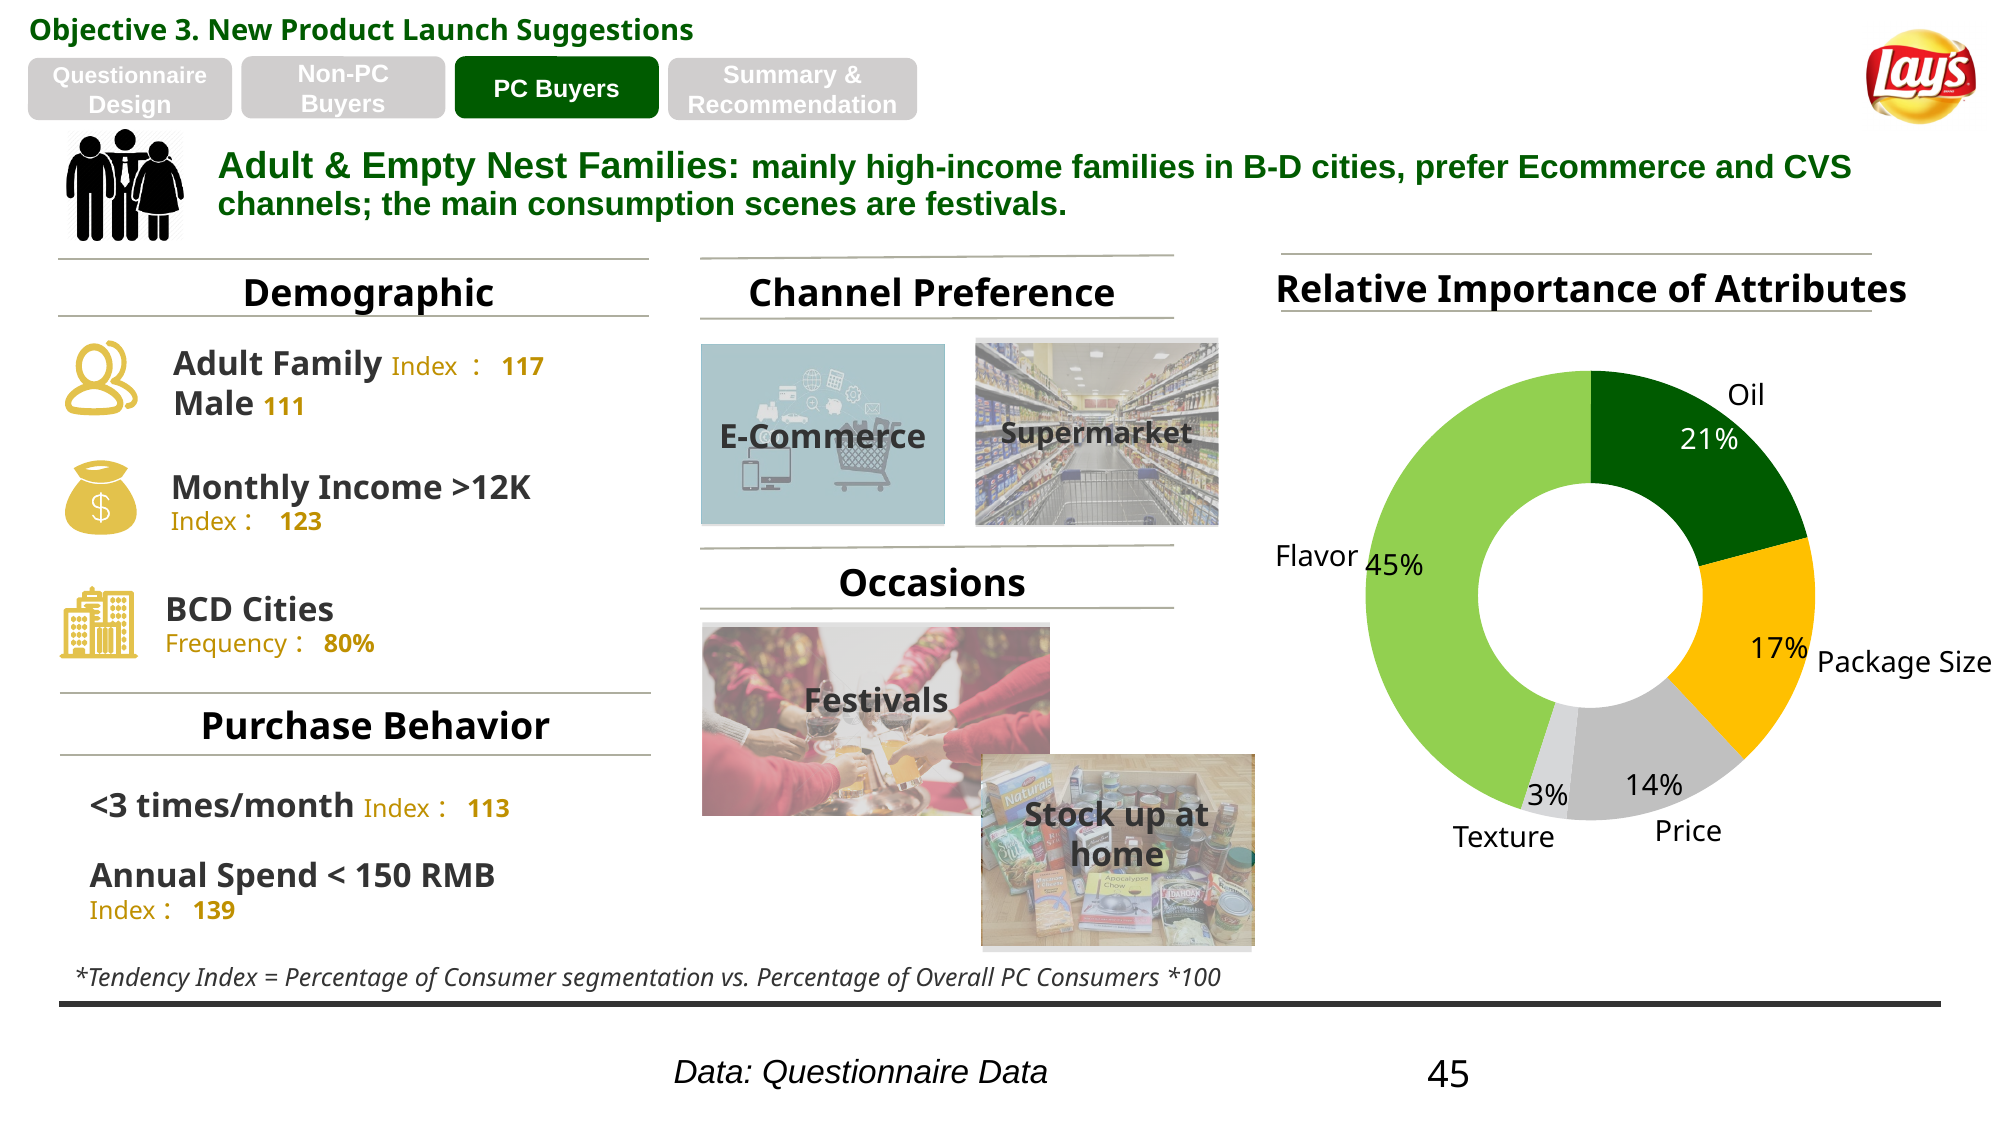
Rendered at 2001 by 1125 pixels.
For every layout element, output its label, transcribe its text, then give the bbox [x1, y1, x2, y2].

text_box PC Buyers [453, 55, 660, 120]
text_box *Tendency Index = Percentage of Consumer segmentation vs. Percentage of Overall PC Consumers *100 [59, 954, 1290, 1000]
picture [702, 627, 1255, 946]
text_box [667, 545, 1197, 609]
picture [66, 129, 184, 241]
text_box Non-PC Buyers [240, 55, 447, 120]
text_box Summary & Recommendation [667, 56, 919, 122]
text_box Price [1654, 835, 1716, 848]
text_box Relative Importance of Attributes [1260, 257, 1923, 318]
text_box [60, 326, 688, 679]
text_box Flavor [1283, 541, 1351, 574]
picture [1862, 21, 1987, 131]
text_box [667, 255, 1197, 527]
text_box Demographic [227, 316, 510, 322]
text_box Questionnaire Design [26, 56, 234, 122]
text_box <3 times/month Index：113 Annual Spend < 150 RMB Index：139 [65, 767, 643, 943]
chart [1351, 357, 1829, 835]
text_box Stock up at home [982, 946, 1252, 953]
text_box Demographic [227, 261, 510, 315]
slide_number 45 [1412, 1042, 1863, 1103]
footer Data: Questionnaire Data [658, 1042, 1334, 1103]
text_box Festivals [702, 622, 1050, 627]
text_box Package Size [1829, 647, 1980, 679]
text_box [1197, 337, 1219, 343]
picture [975, 343, 1219, 525]
text_box Texture [1461, 835, 1556, 854]
title Adult & Empty Nest Families: mainly high-income families in B-D cities, prefer Ecommerce and CVS channels; the main consumption scenes are festivals. [202, 148, 1911, 220]
text_box Objective 3. New Product Launch Suggestions [13, 4, 1014, 54]
text_box Purchase Behavior [185, 694, 566, 754]
